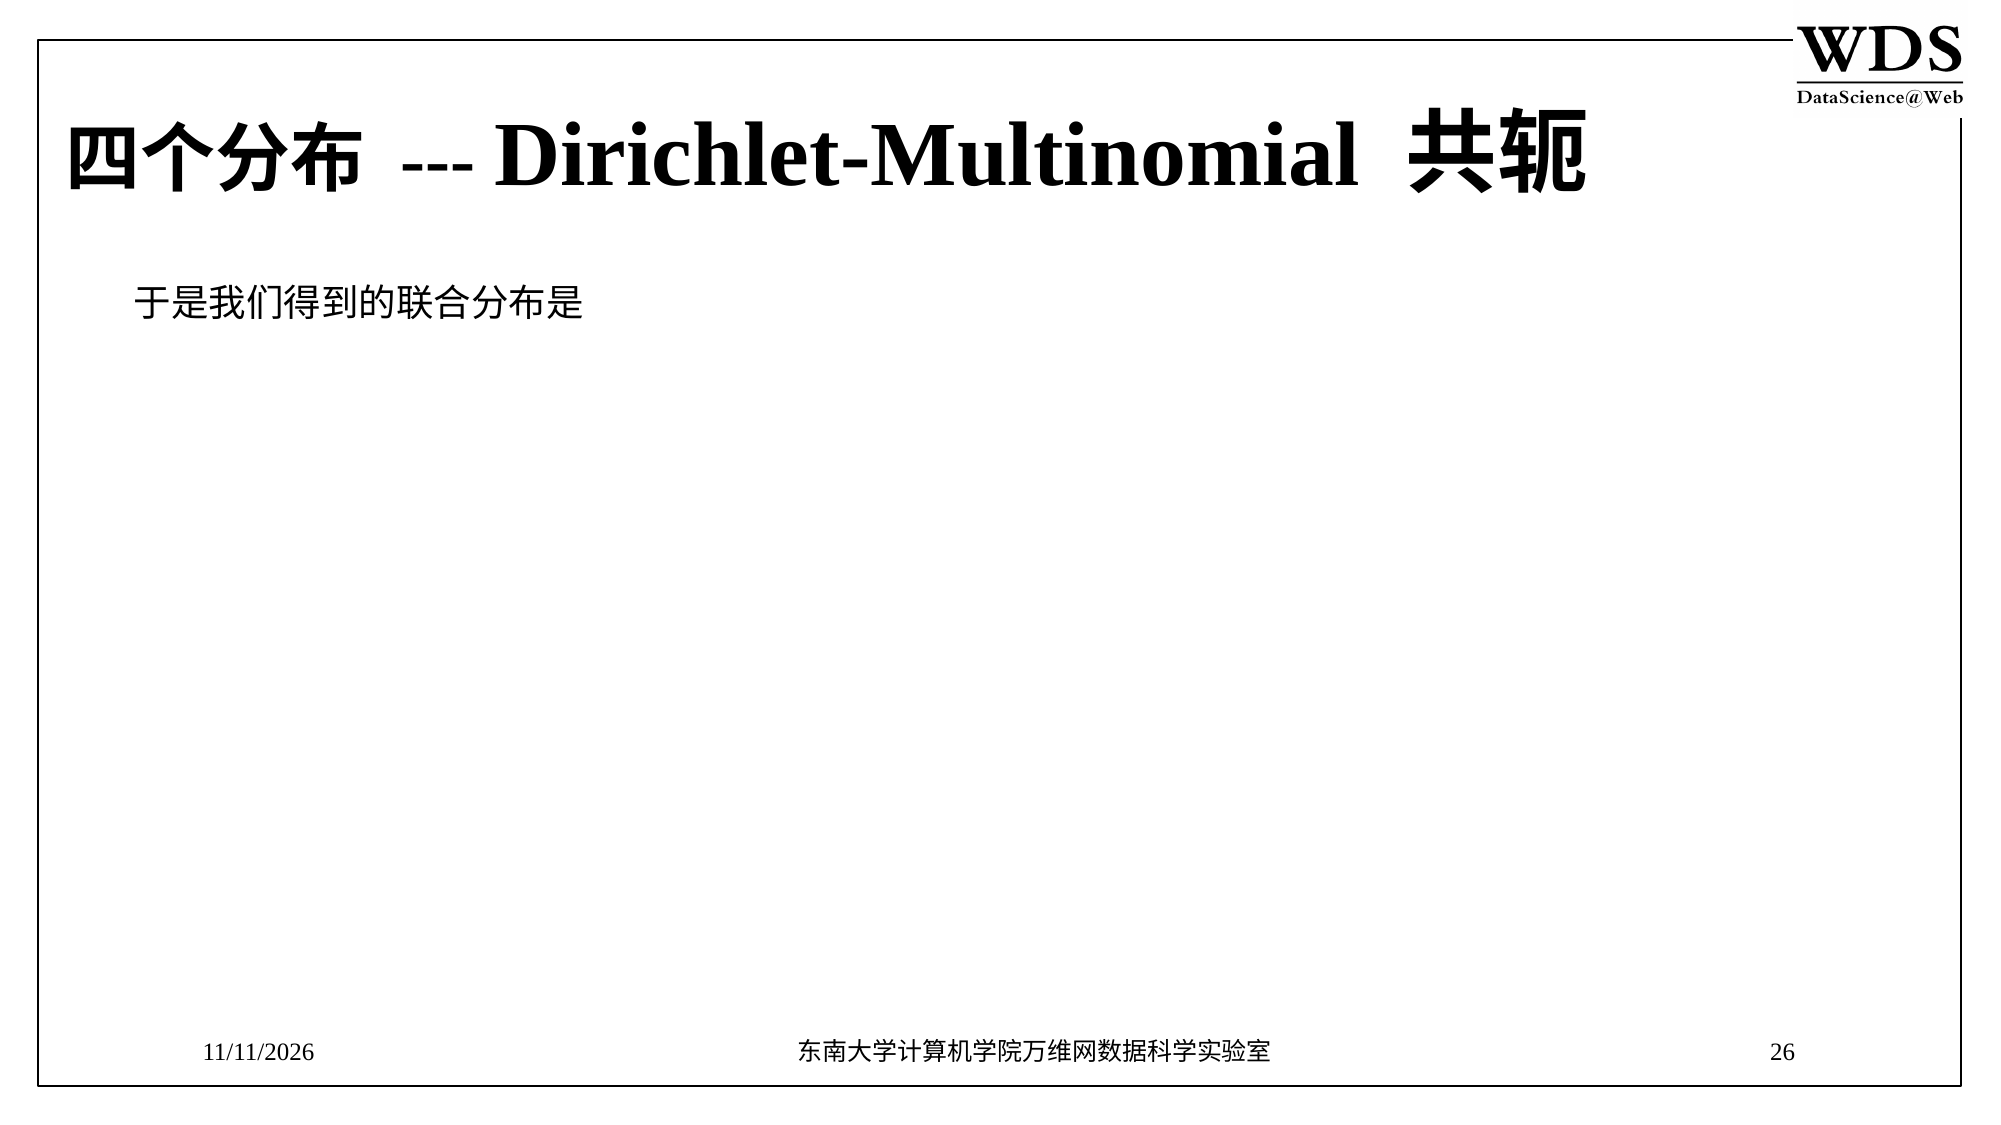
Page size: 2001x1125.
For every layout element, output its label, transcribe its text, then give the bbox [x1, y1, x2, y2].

picture [1793, 0, 1968, 118]
slide_number 26 [1530, 1020, 1811, 1081]
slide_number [187, 1020, 570, 1081]
title 四个分布 --- Dirichlet-Multinomial 共轭 [50, 44, 1671, 267]
footer 东南大学计算机学院万维网数据科学实验室 [647, 1020, 1422, 1081]
